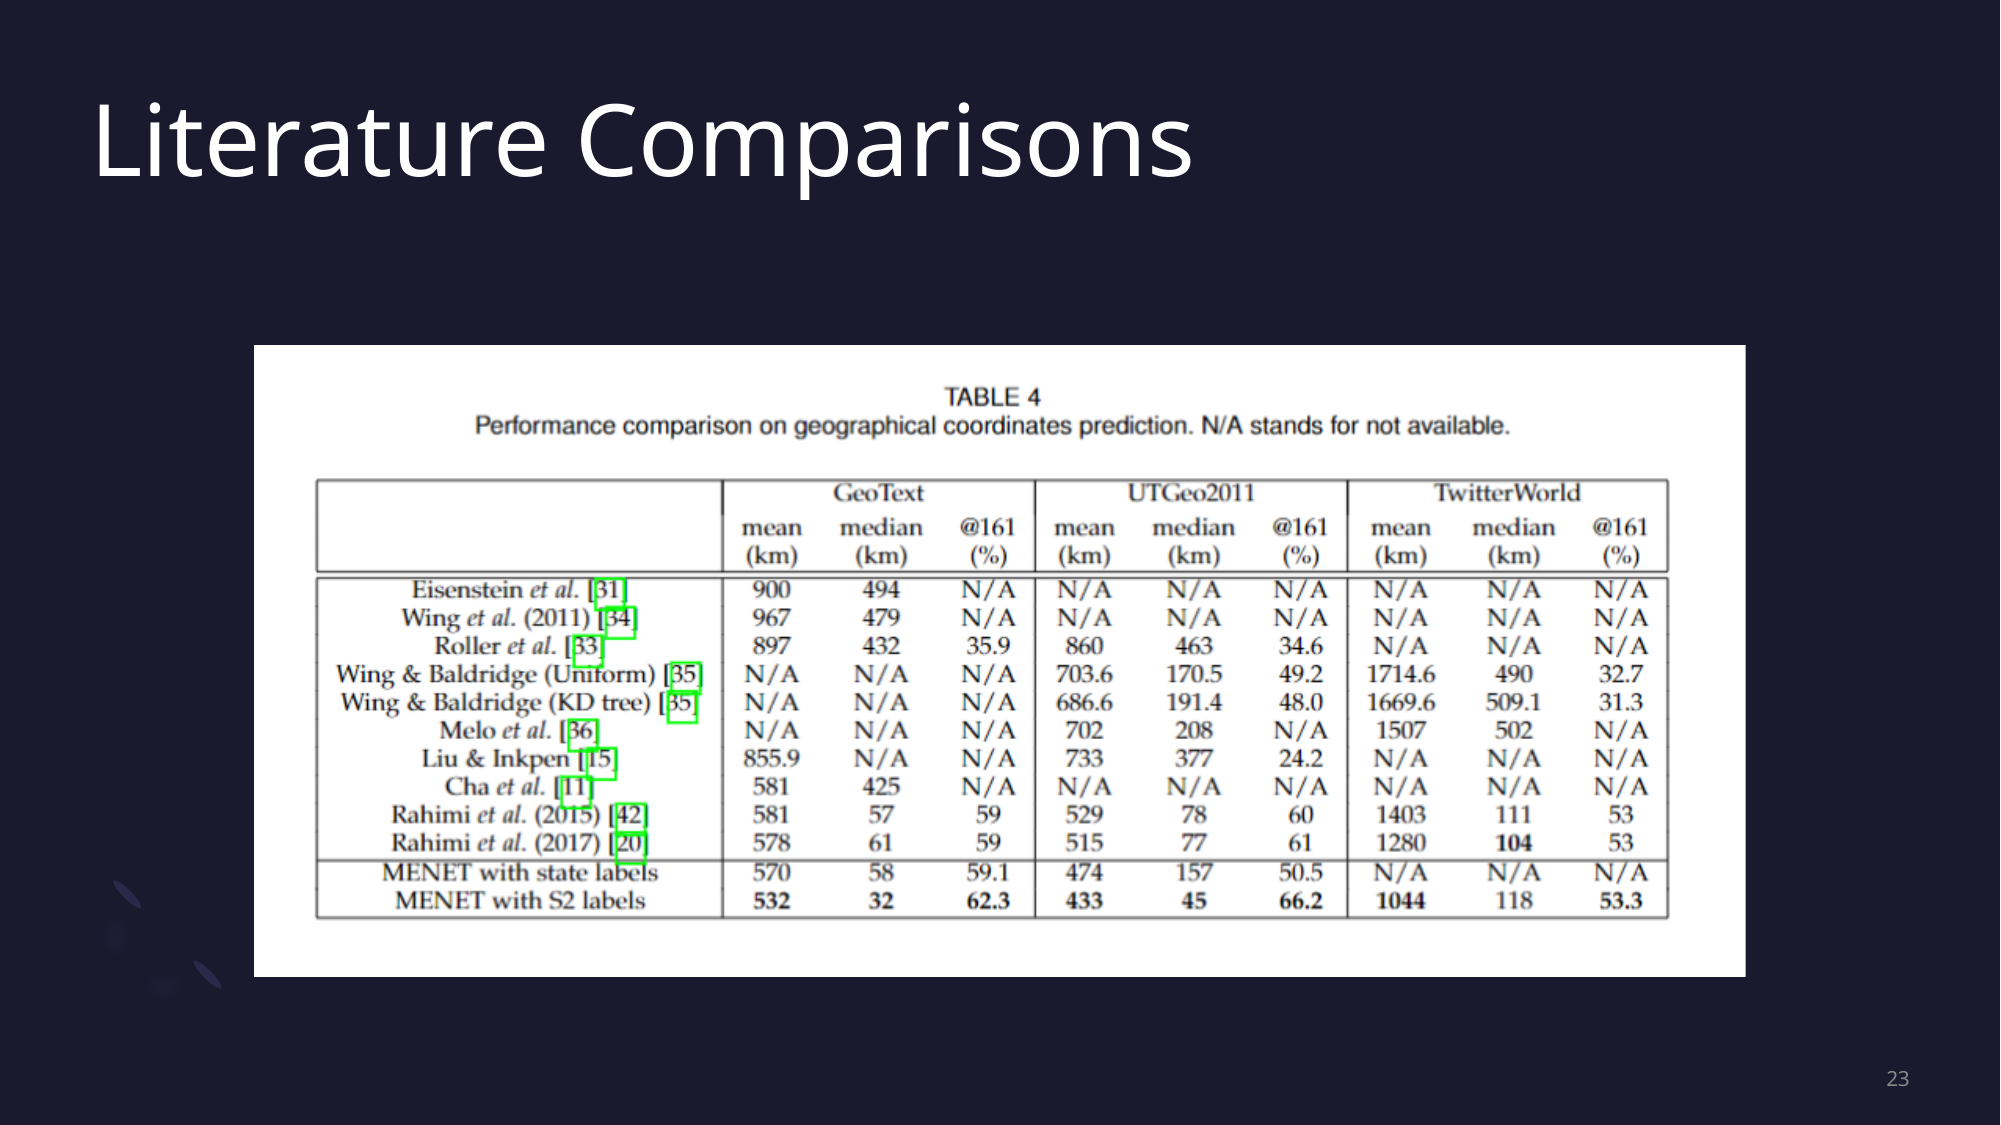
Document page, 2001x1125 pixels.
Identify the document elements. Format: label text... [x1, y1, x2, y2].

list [254, 345, 1746, 977]
title Literature Comparisons [90, 90, 1910, 309]
slide_number 23 [1632, 1067, 1910, 1093]
